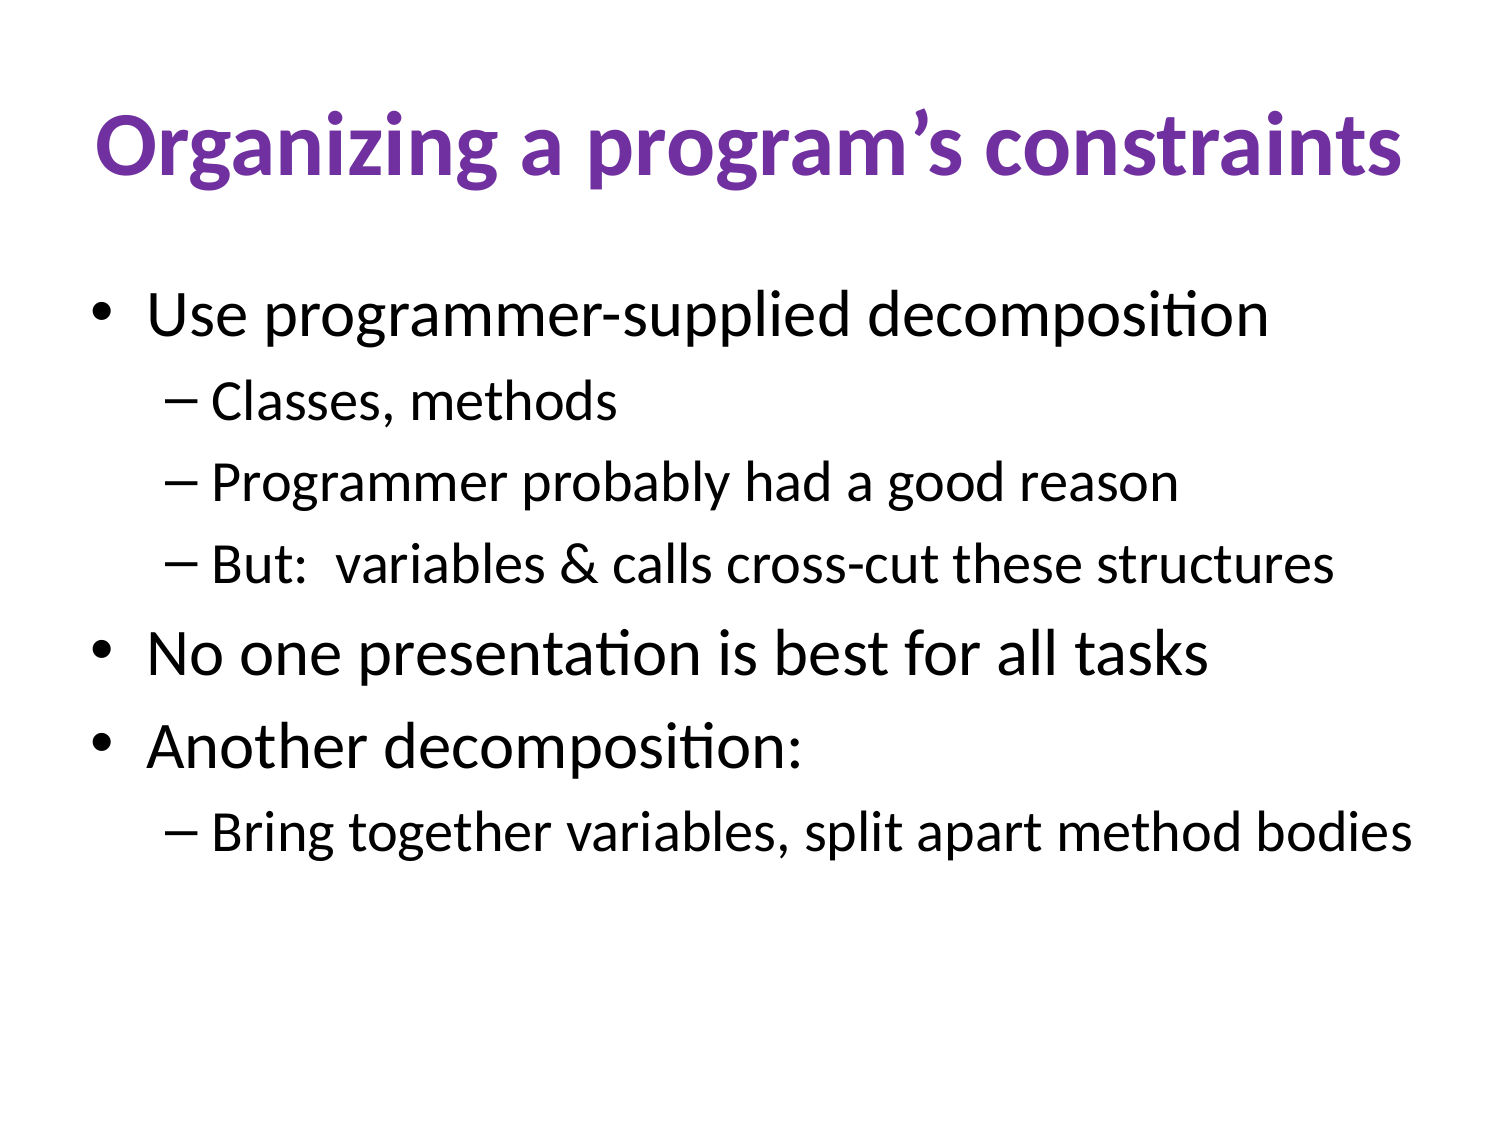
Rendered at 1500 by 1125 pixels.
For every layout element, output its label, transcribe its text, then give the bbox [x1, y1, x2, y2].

list Use programmer-supplied decomposition Classes, methods Programmer probably had a good reason But: variables & calls cross-cut these structures No one presentation is best for all tasks Another decomposition: Bring together variables, split apart method bodies [75, 262, 1438, 1005]
title Organizing a program’s constraints [75, 45, 1425, 233]
